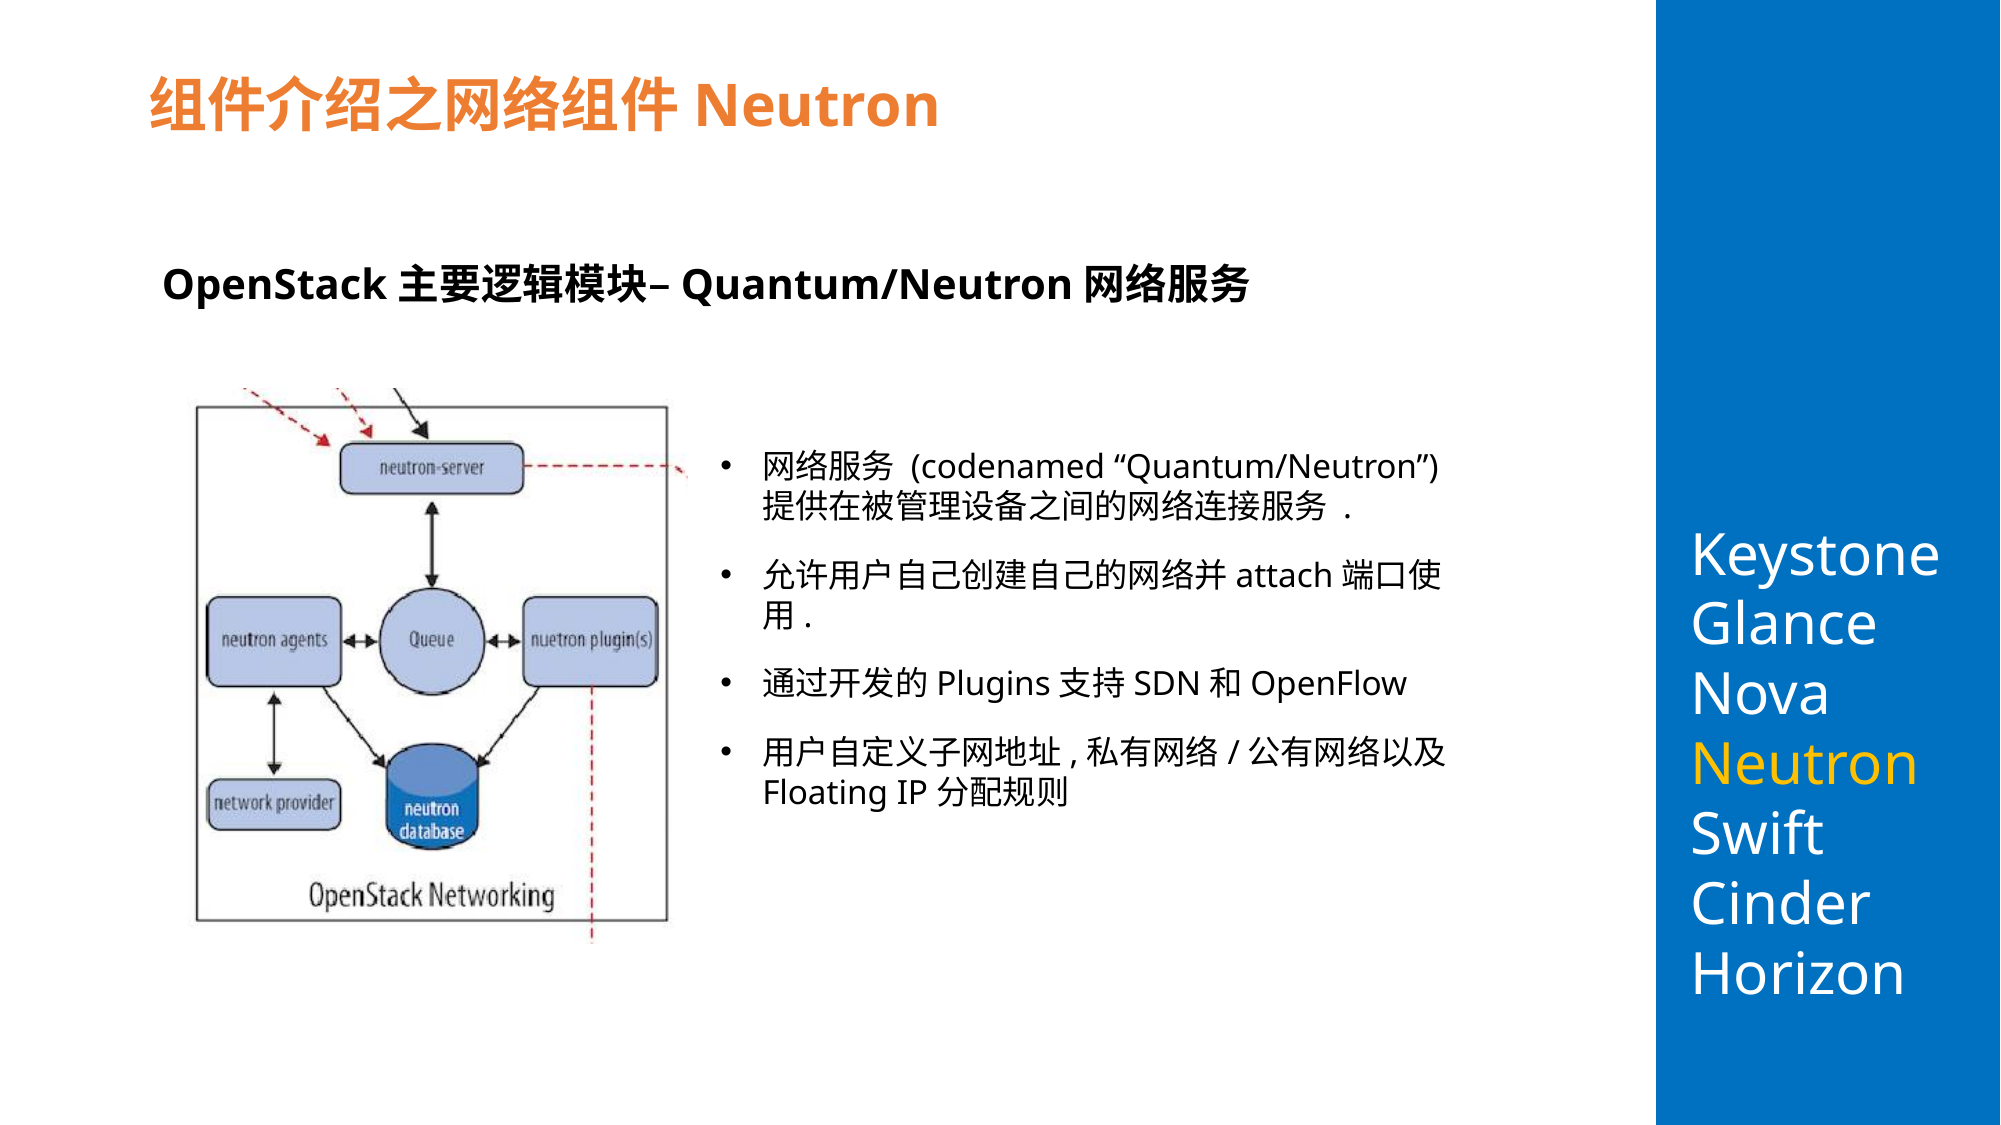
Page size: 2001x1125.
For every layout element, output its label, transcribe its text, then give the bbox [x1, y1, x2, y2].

text_box OpenStack主要逻辑模块–Quantum/Neutron网络服务 [147, 248, 1532, 317]
picture [177, 388, 688, 945]
text_box 组件介绍之网络组件Neutron [133, 59, 1454, 142]
text_box 网络服务 (codenamed “Quantum/Neutron”) 提供在被管理设备之间的网络连接服务 . 允许用户自己创建自己的网络并attach端口使用. 通过开发的Plugins支持SDN和OpenFlow 用户自定义子网地址,私有网络/公有网络以及Floating IP分配规则 [705, 438, 1463, 905]
title Keystone Glance Nova Neutron Swift Cinder Horizon [1675, 59, 1975, 1014]
